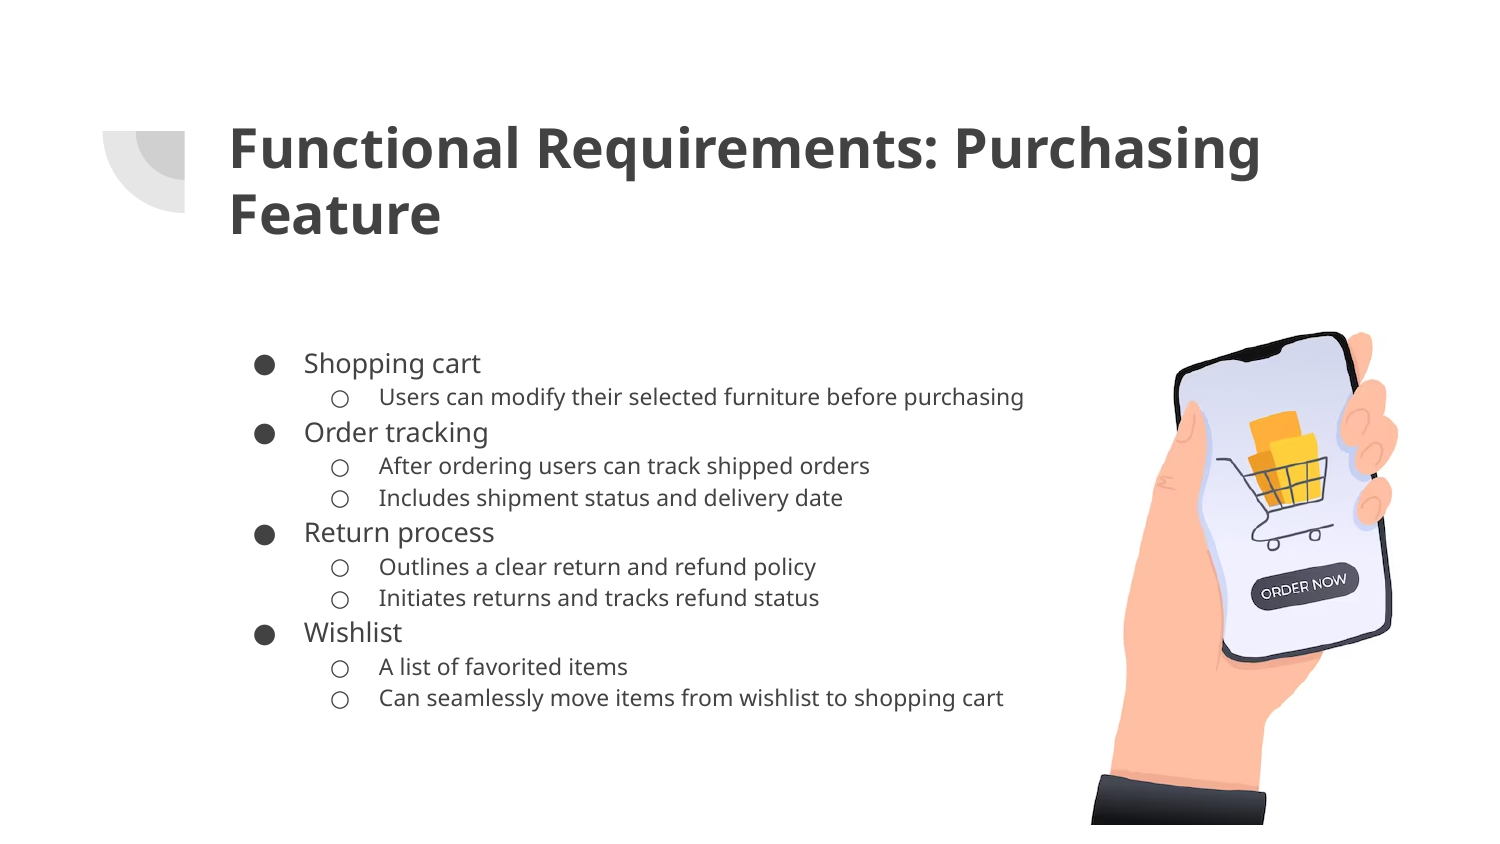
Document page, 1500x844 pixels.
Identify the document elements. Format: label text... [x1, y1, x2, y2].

title Functional Requirements: Purchasing Feature [213, 98, 1368, 263]
picture [1051, 244, 1441, 826]
list Shopping cart Users can modify their selected furniture before purchasing Order tracking After ordering users can track shipped orders Includes shipment status and delivery date Return process Outlines a clear return and refund policy Initiates returns and tracks refund status Wishlist A list of favorited items Can seamlessly move items from wishlist to shopping cart [213, 326, 1046, 744]
